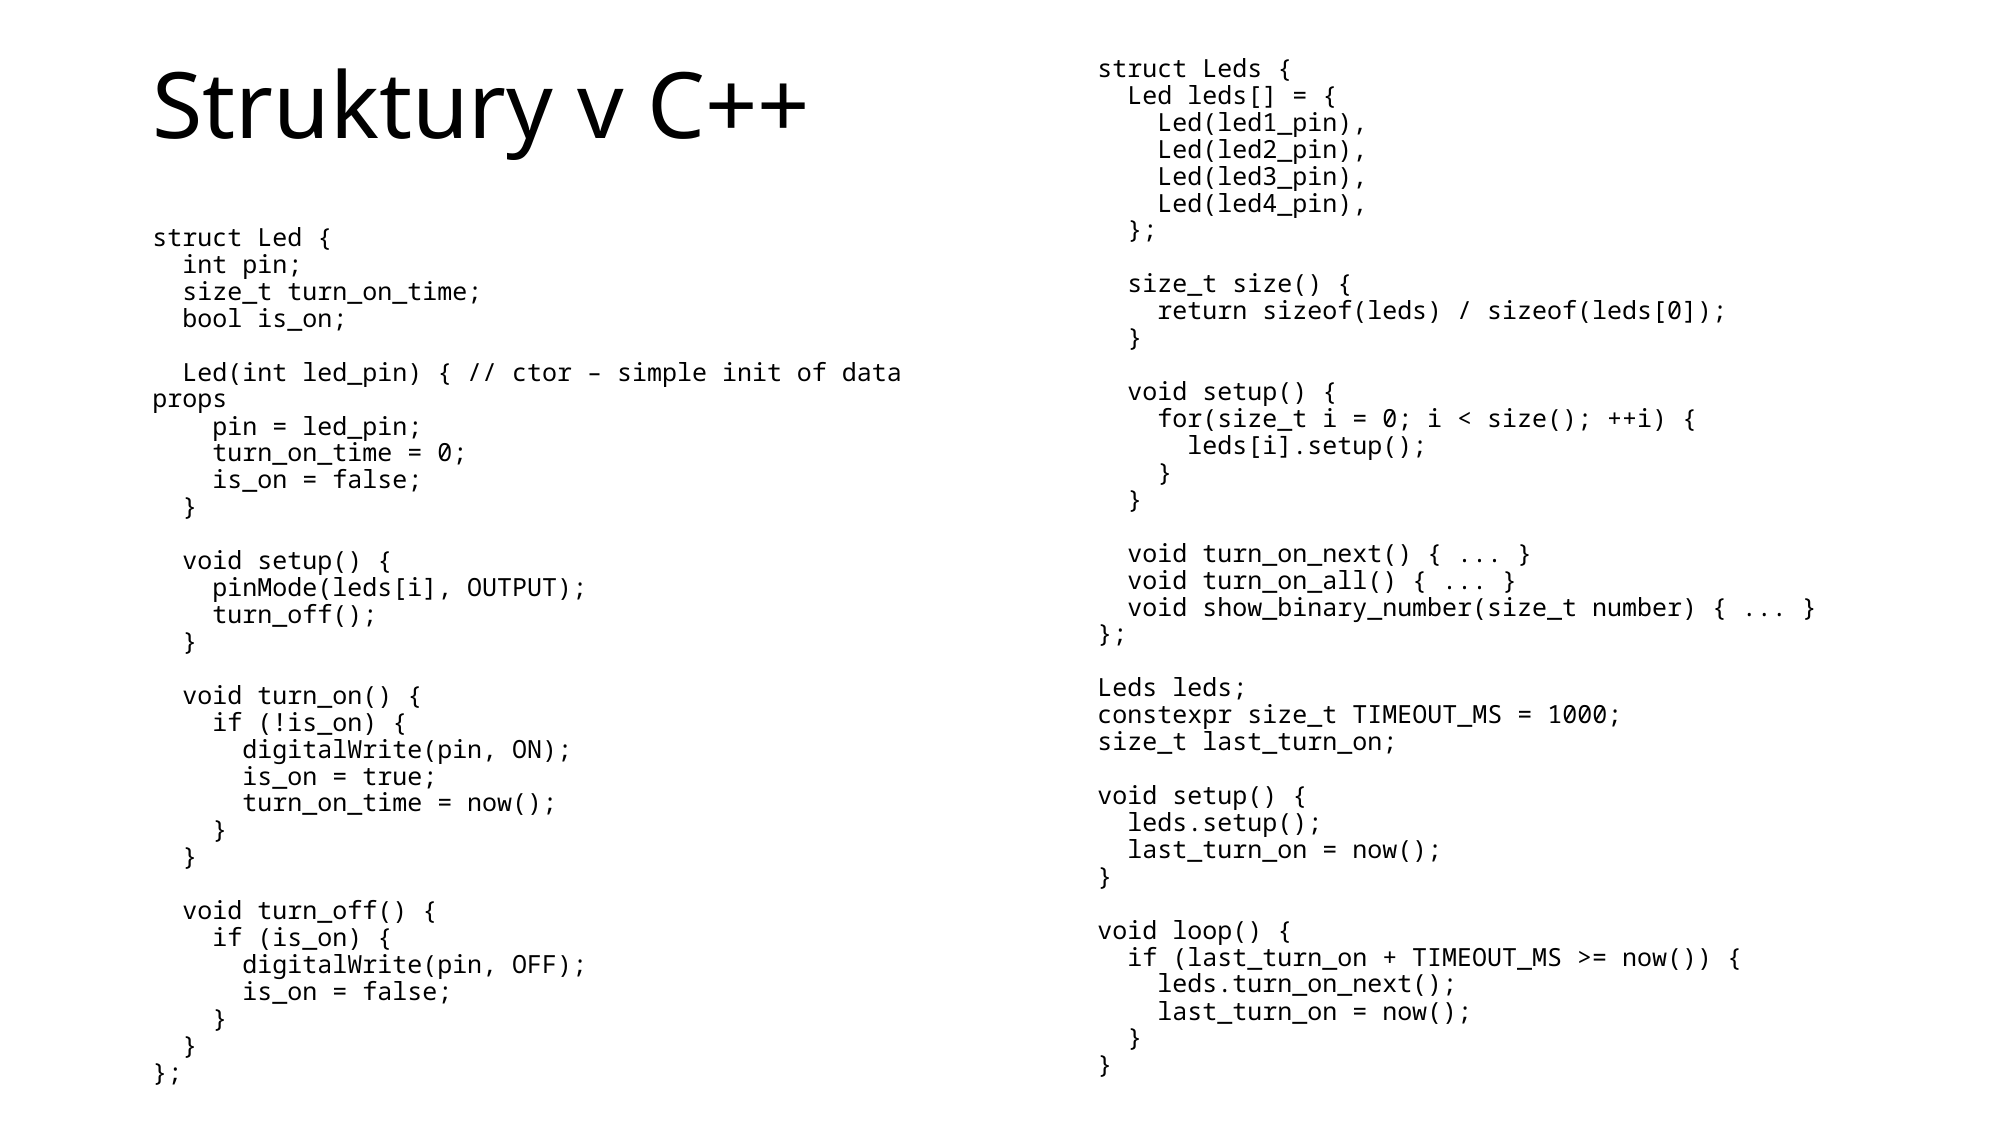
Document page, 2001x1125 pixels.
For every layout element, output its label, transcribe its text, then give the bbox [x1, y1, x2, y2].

list struct Led { int pin; size_t turn_on_time; bool is_on; Led(int led_pin) { // ctor – simple init of data props pin = led_pin; turn_on_time = 0; is_on = false; } void setup() { pinMode(leds[i], OUTPUT); turn_off(); } void turn_on() { if (!is_on) { digitalWrite(pin, ON); is_on = true; turn_on_time = now(); } } void turn_off() { if (is_on) { digitalWrite(pin, OFF); is_on = false; } } }; [137, 217, 959, 1125]
title Struktury v C++ [137, 0, 1863, 218]
text_box struct Leds { Led leds[] = { Led(led1_pin), Led(led2_pin), Led(led3_pin), Led(led4_pin), }; size_t size() { return sizeof(leds) / sizeof(leds[0]); } void setup() { for(size_t i = 0; i < size(); ++i) { leds[i].setup(); } } void turn_on_next() { ... } void turn_on_all() { ... } void show_binary_number(size_t number) { ... } }; Leds leds; constexpr size_t TIMEOUT_MS = 1000; size_t last_turn_on; void setup() { leds.setup(); last_turn_on = now(); } void loop() { if (last_turn_on + TIMEOUT_MS >= now()) { leds.turn_on_next(); last_turn_on = now(); } } [1082, 48, 1904, 1107]
